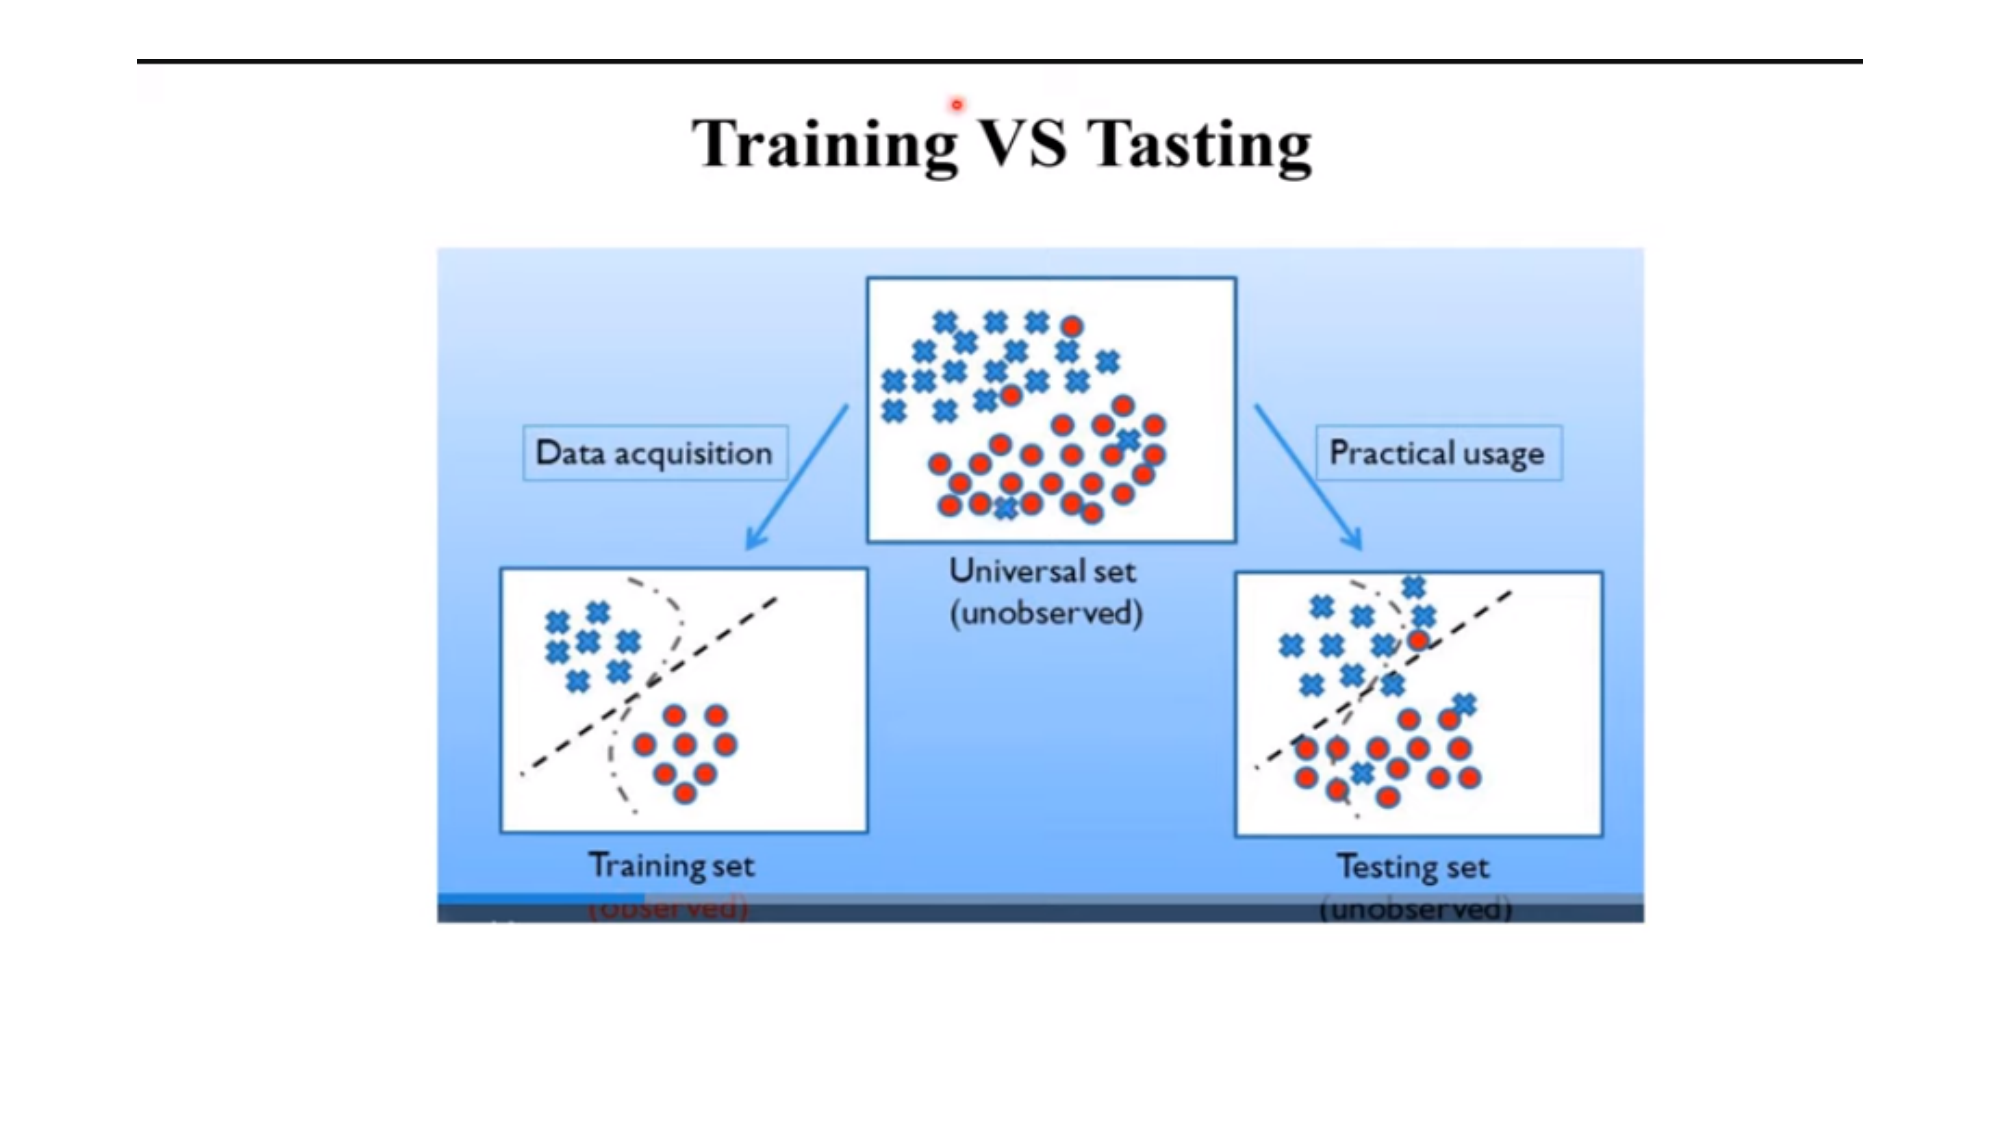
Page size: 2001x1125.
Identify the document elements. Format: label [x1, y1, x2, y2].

picture [137, 59, 1863, 1014]
